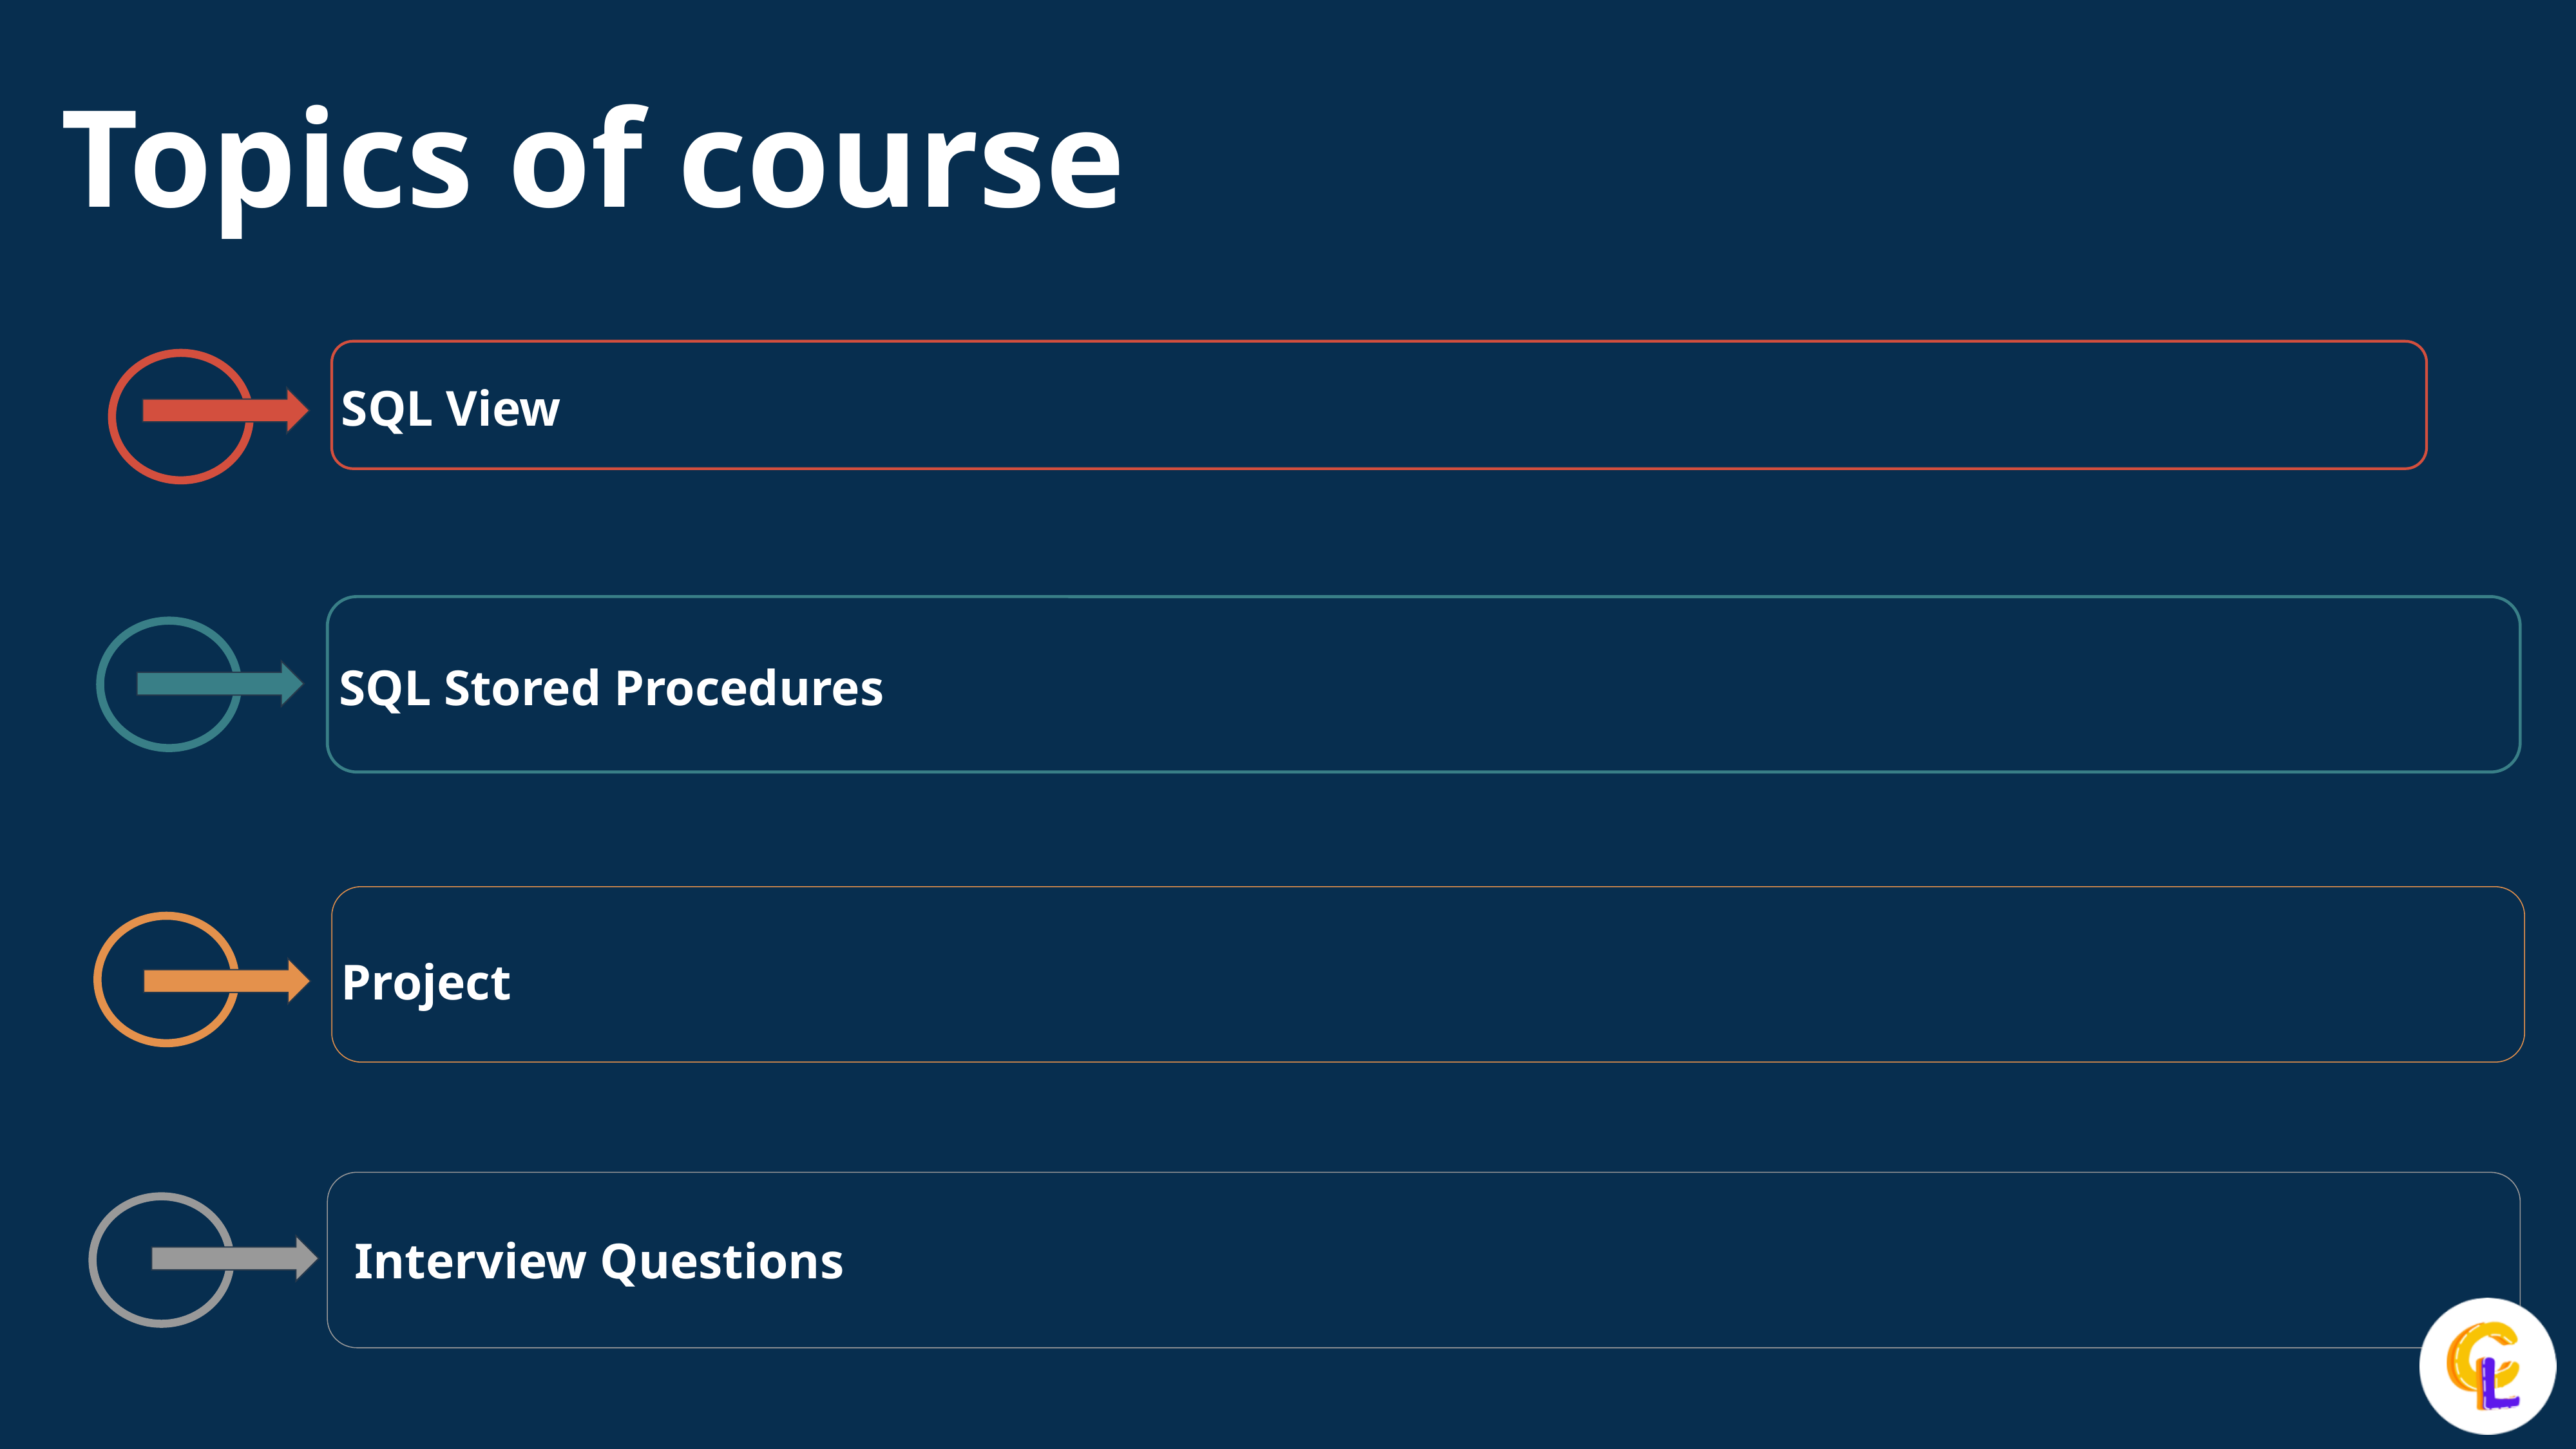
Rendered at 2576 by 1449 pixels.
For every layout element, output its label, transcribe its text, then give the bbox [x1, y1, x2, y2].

text_box [99, 620, 238, 749]
text_box [330, 340, 2428, 469]
text_box SQL View [332, 373, 2396, 440]
text_box Project [332, 947, 2525, 1015]
text_box [327, 1171, 2521, 1349]
text_box [327, 596, 2521, 773]
text_box [142, 386, 311, 435]
text_box [142, 956, 312, 1006]
text_box [330, 886, 2526, 1063]
text_box [97, 914, 235, 1044]
picture [2419, 1298, 2557, 1435]
text_box [111, 352, 251, 481]
text_box Topics of course [51, 68, 2552, 239]
text_box [136, 659, 305, 708]
text_box [151, 1234, 320, 1283]
text_box [91, 1195, 231, 1325]
text_box Interview Questions [345, 1226, 2476, 1294]
